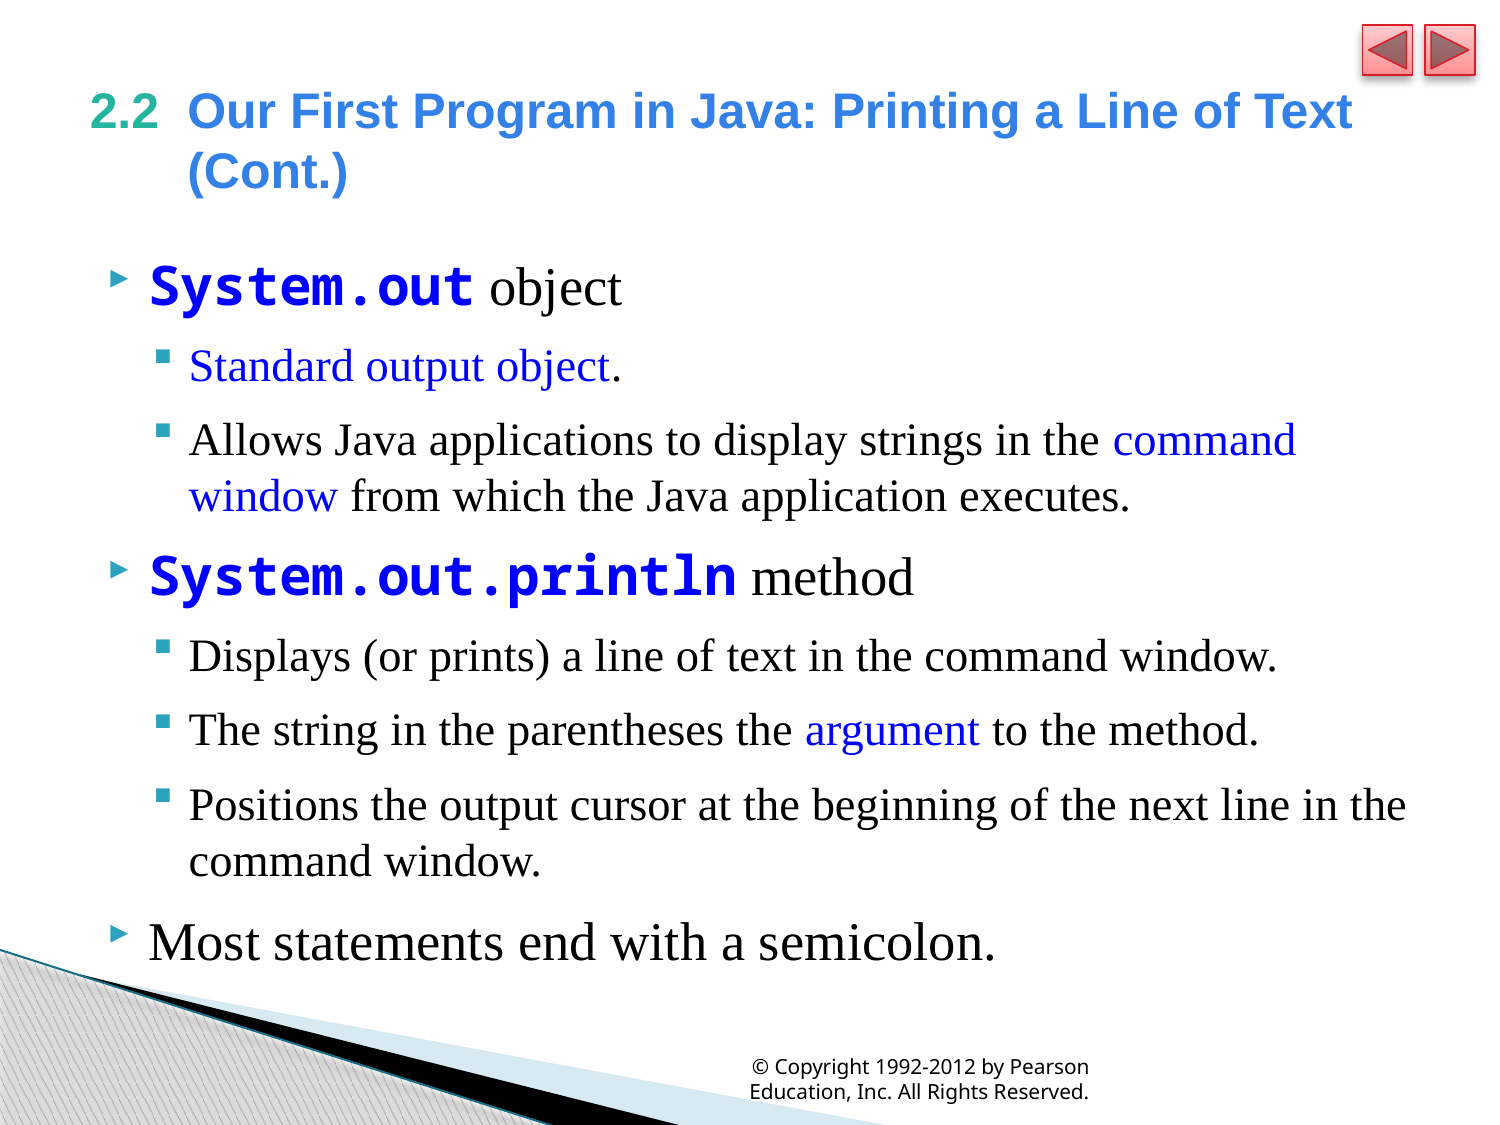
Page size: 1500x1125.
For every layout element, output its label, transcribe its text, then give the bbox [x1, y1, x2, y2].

list System.out object Standard output object. Allows Java applications to display strings in the command window from which the Java application executes. System.out.println method Displays (or prints) a line of text in the command window. The string in the parentheses the argument to the method. Positions the output cursor at the beginning of the next line in the command window. Most statements end with a semicolon. [75, 242, 1425, 986]
title 2.2 Our First Program in Java: Printing a Line of Text (Cont.) [75, 45, 1425, 233]
footer © Copyright 1992-2012 by Pearson Education, Inc. All Rights Reserved. [650, 1051, 1105, 1112]
